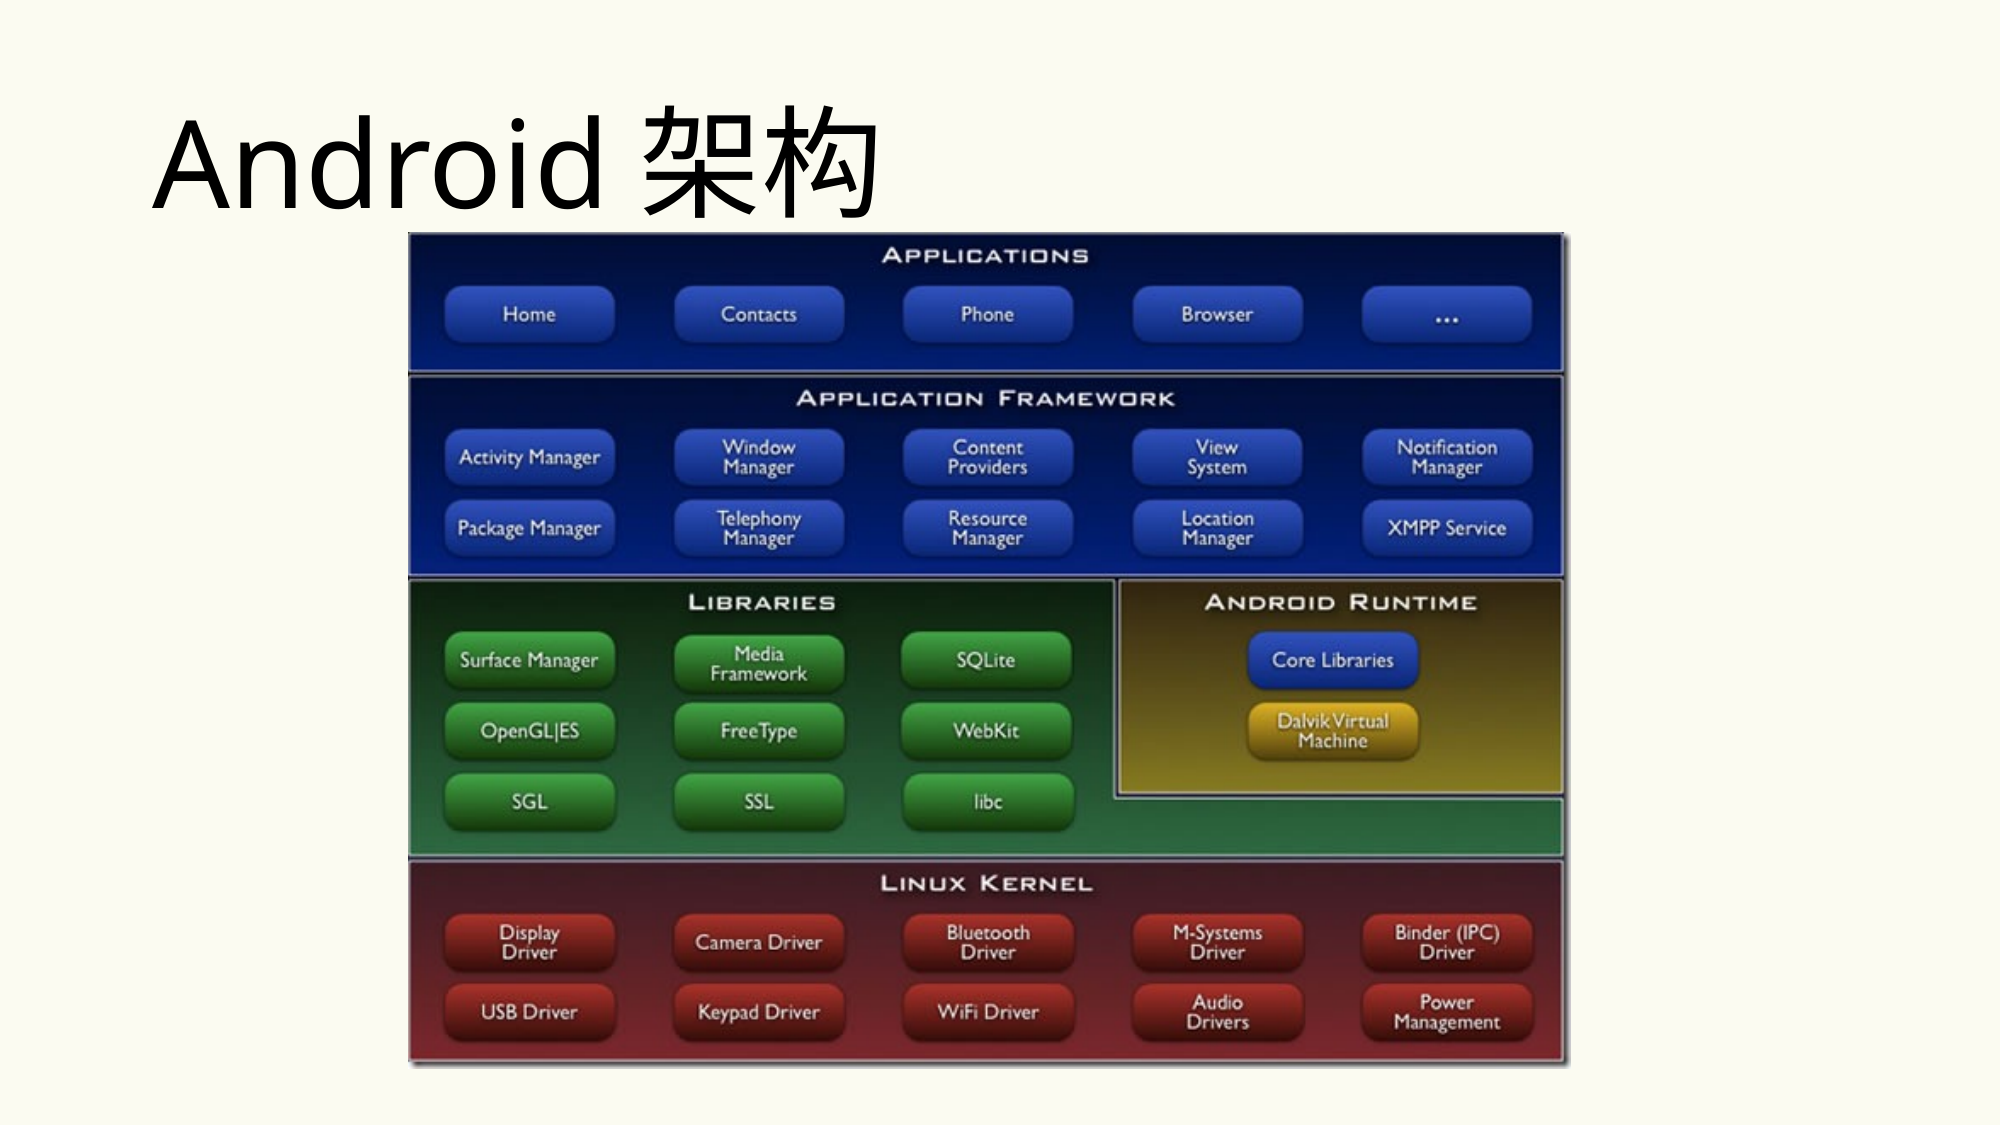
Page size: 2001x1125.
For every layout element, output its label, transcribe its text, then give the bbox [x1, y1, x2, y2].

title Android架构 [137, 60, 1863, 278]
picture [407, 232, 1571, 1069]
